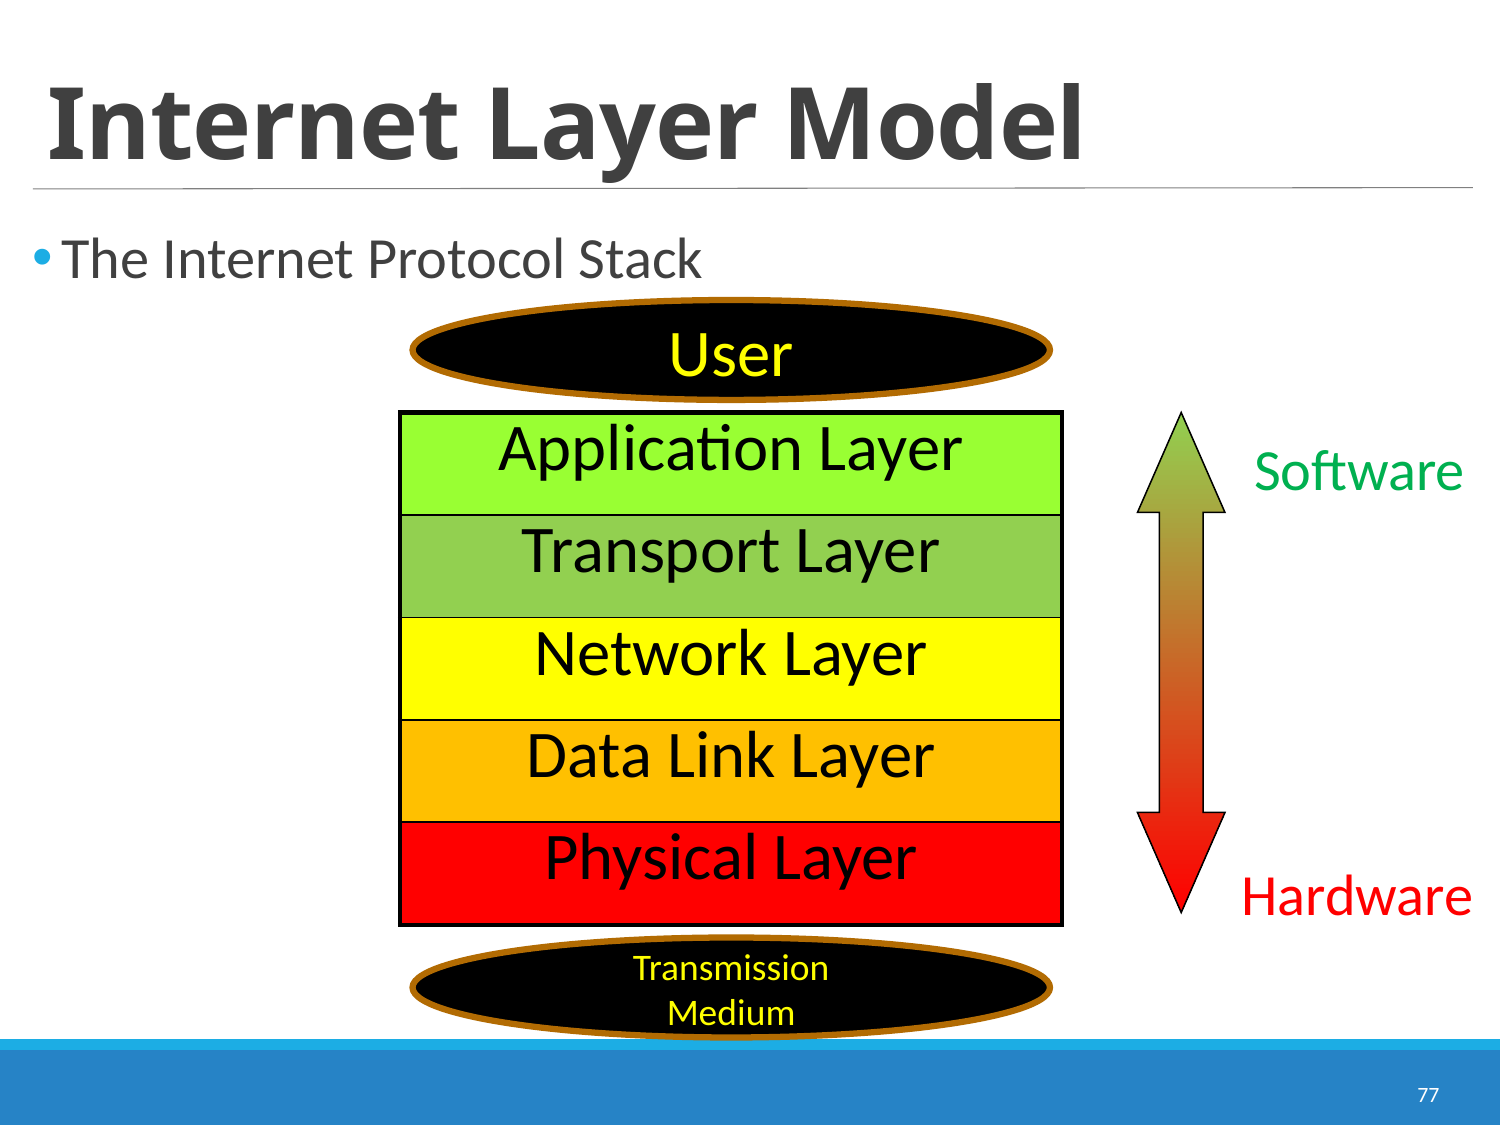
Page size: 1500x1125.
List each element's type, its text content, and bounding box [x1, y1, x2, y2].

text_box User [412, 299, 1051, 400]
table_cell Data Link Layer [402, 721, 1060, 821]
text_box Hardware [1226, 849, 1488, 935]
table_cell Network Layer [402, 618, 1060, 719]
text_box [1137, 412, 1225, 913]
list The Internet Protocol Stack [32, 220, 1473, 963]
text_box Software [1239, 425, 1480, 510]
table_cell Physical Layer [402, 823, 1060, 923]
title Internet Layer Model [32, 37, 1473, 188]
table_cell Transport Layer [402, 516, 1060, 617]
table_header Application Layer [402, 415, 1060, 514]
text_box Transmission Medium [412, 937, 1051, 1038]
